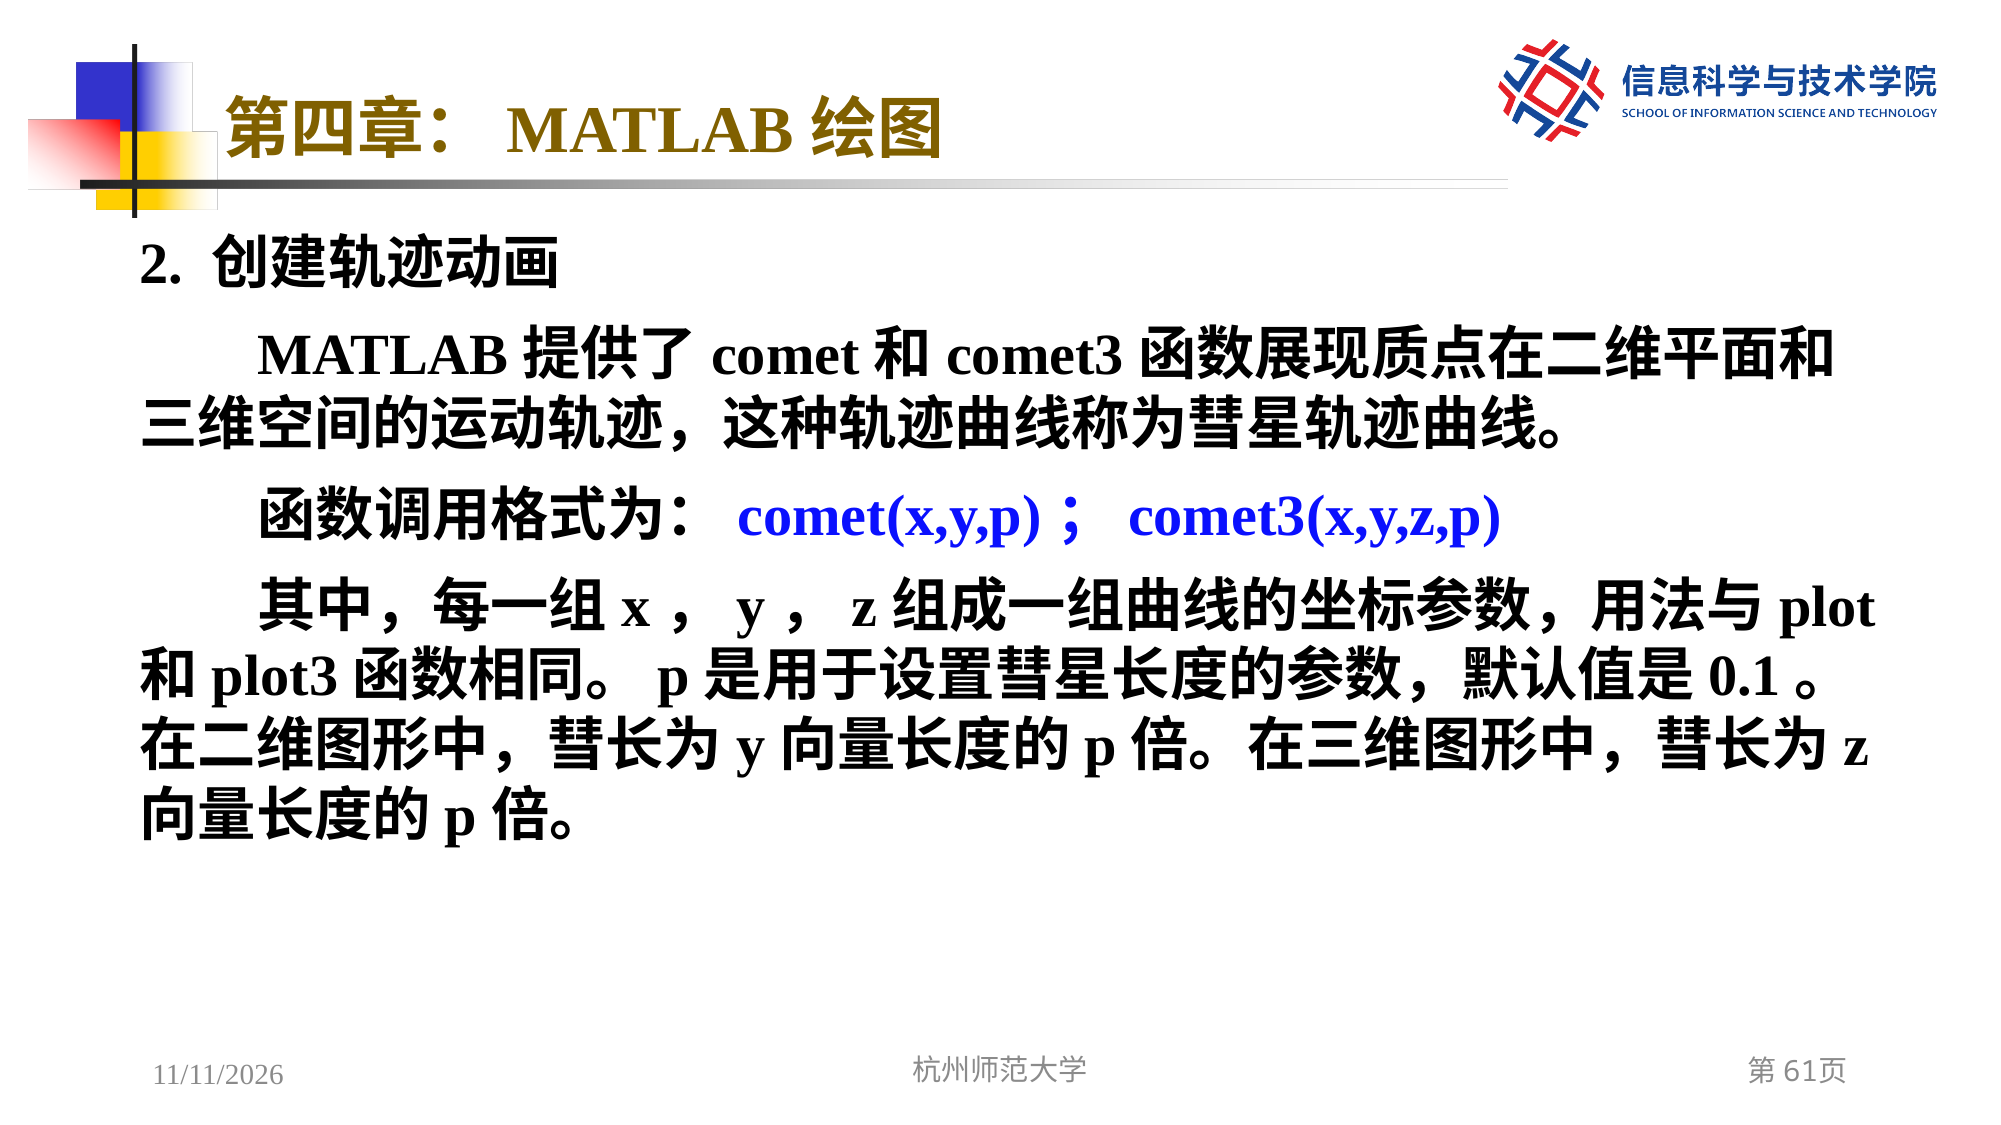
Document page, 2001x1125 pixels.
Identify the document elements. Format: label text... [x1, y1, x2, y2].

slide_number 第61页 [1412, 1042, 1863, 1103]
title 第四章：MATLAB绘图 [208, 87, 1490, 176]
picture [28, 39, 1937, 218]
footer 杭州师范大学 [662, 1042, 1338, 1103]
list 2. 创建轨迹动画 MATLAB提供了comet和comet3函数展现质点在二维平面和三维空间的运动轨迹，这种轨迹曲线称为彗星轨迹曲线。 函数调用格式为：comet(x,y,p)；comet3(x,y,z,p) 其中，每一组x，y，z组成一组曲线的坐标参数，用法与plot和plot3函数相同。p是用于设置彗星长度的参数，默认值是0.1。在二维图形中，彗长为y向量长度的p倍。在三维图形中，彗长为z向量长度的p倍。 [87, 218, 1893, 1021]
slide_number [137, 1042, 588, 1103]
